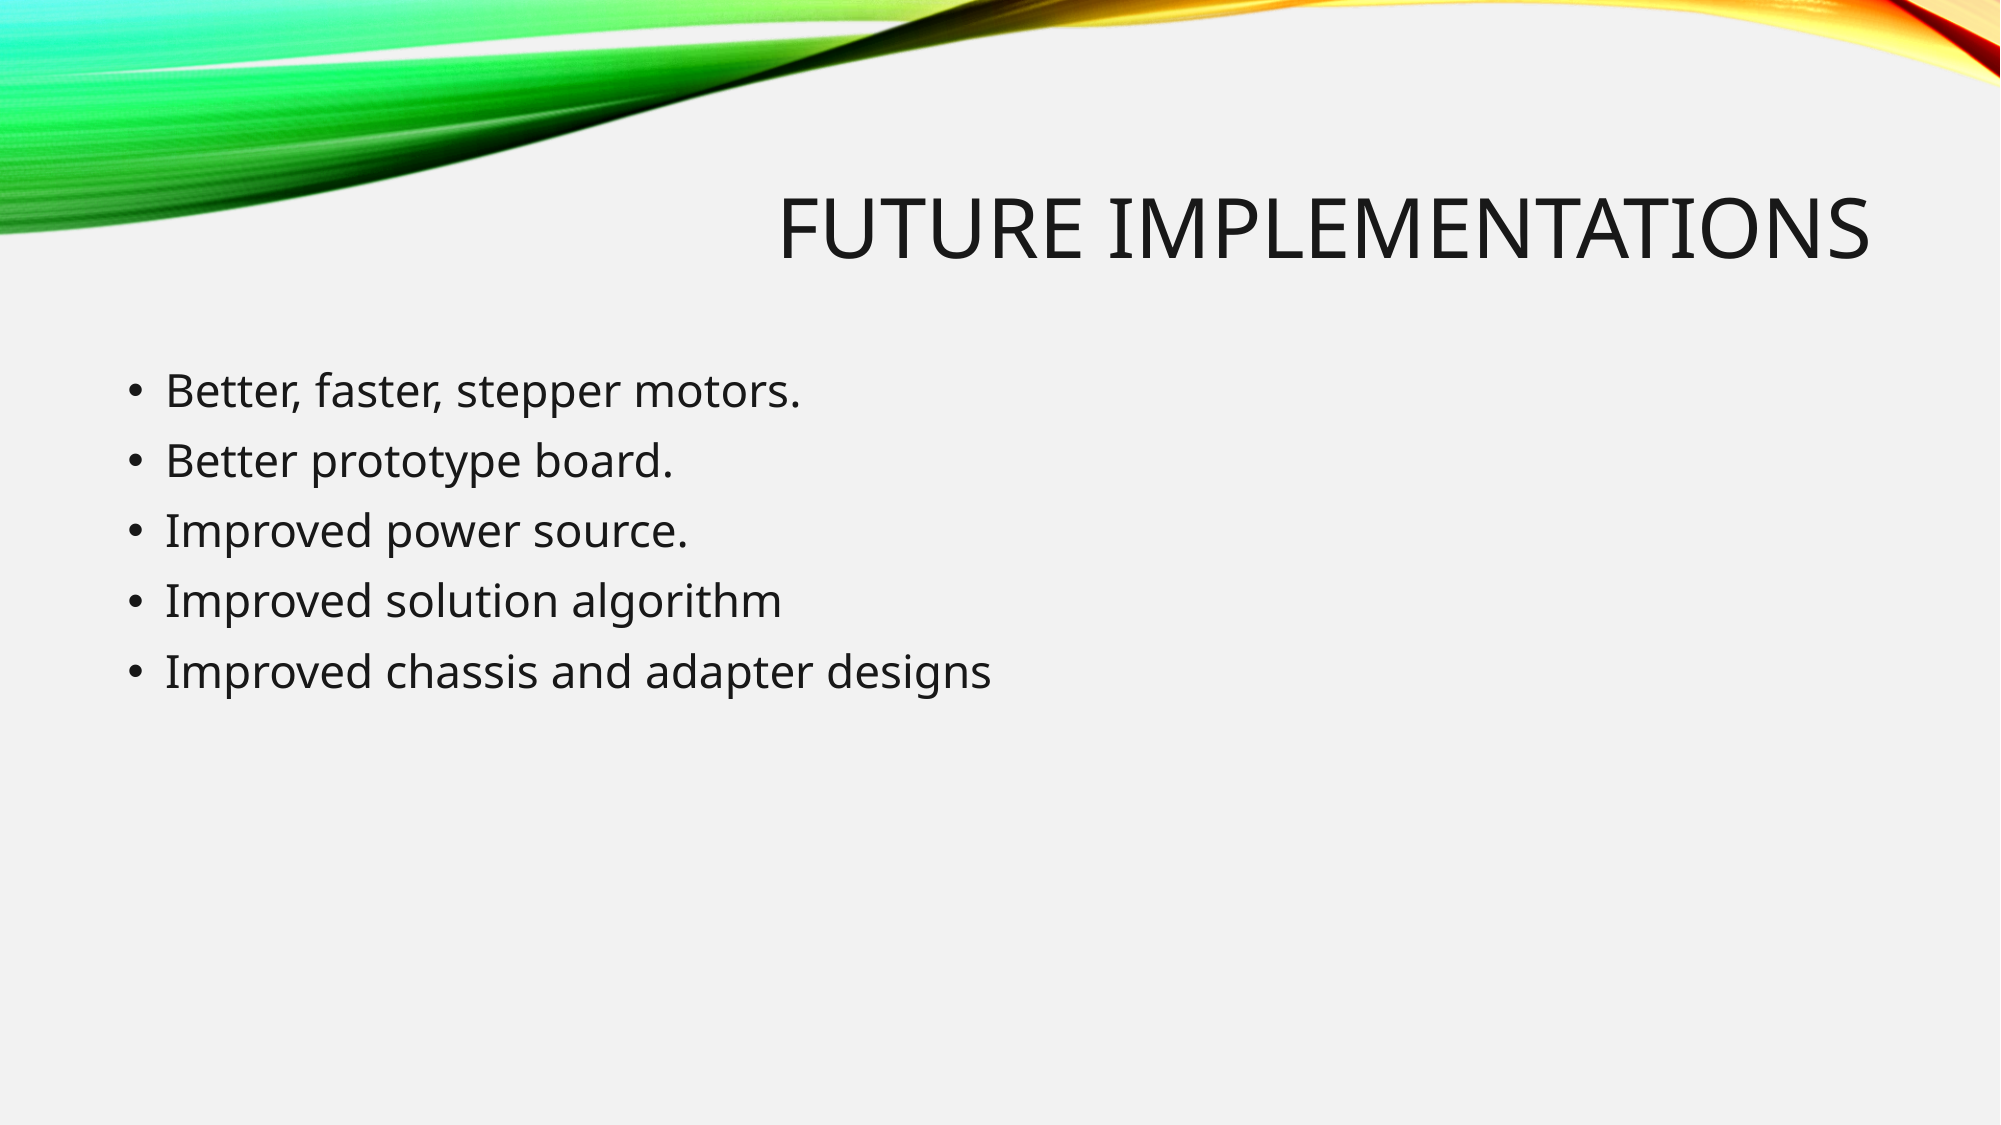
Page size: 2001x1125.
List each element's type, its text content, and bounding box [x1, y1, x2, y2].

list Better, faster, stepper motors. Better prototype board. Improved power source. Improved solution algorithm Improved chassis and adapter designs [112, 360, 1888, 1021]
title Future implementations [474, 125, 1888, 338]
picture [0, 0, 2000, 237]
